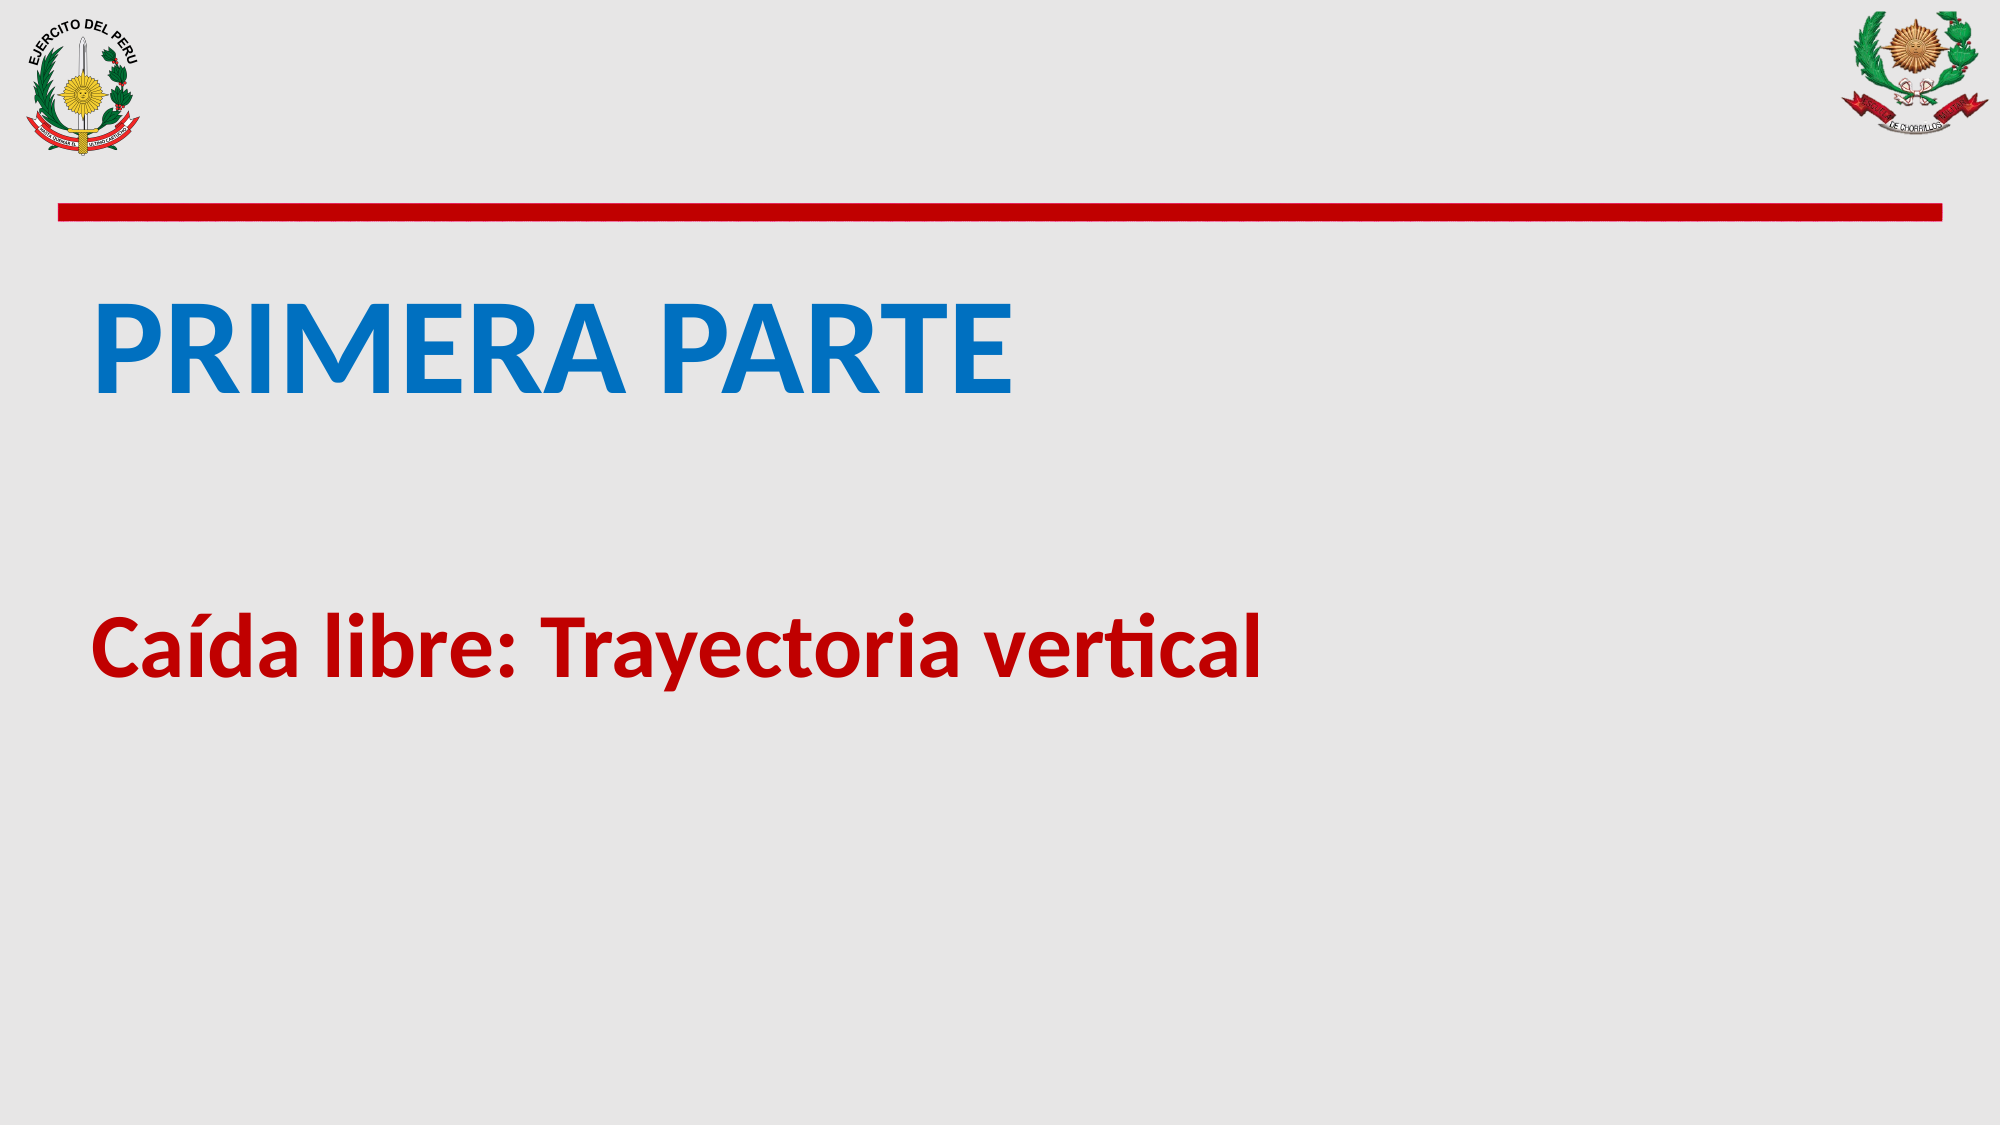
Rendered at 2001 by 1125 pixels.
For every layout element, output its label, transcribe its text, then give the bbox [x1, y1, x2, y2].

picture [1822, 0, 1999, 146]
text_box PRIMERA PARTE Caída libre: Trayectoria vertical [76, 248, 1802, 963]
picture [26, 19, 140, 156]
